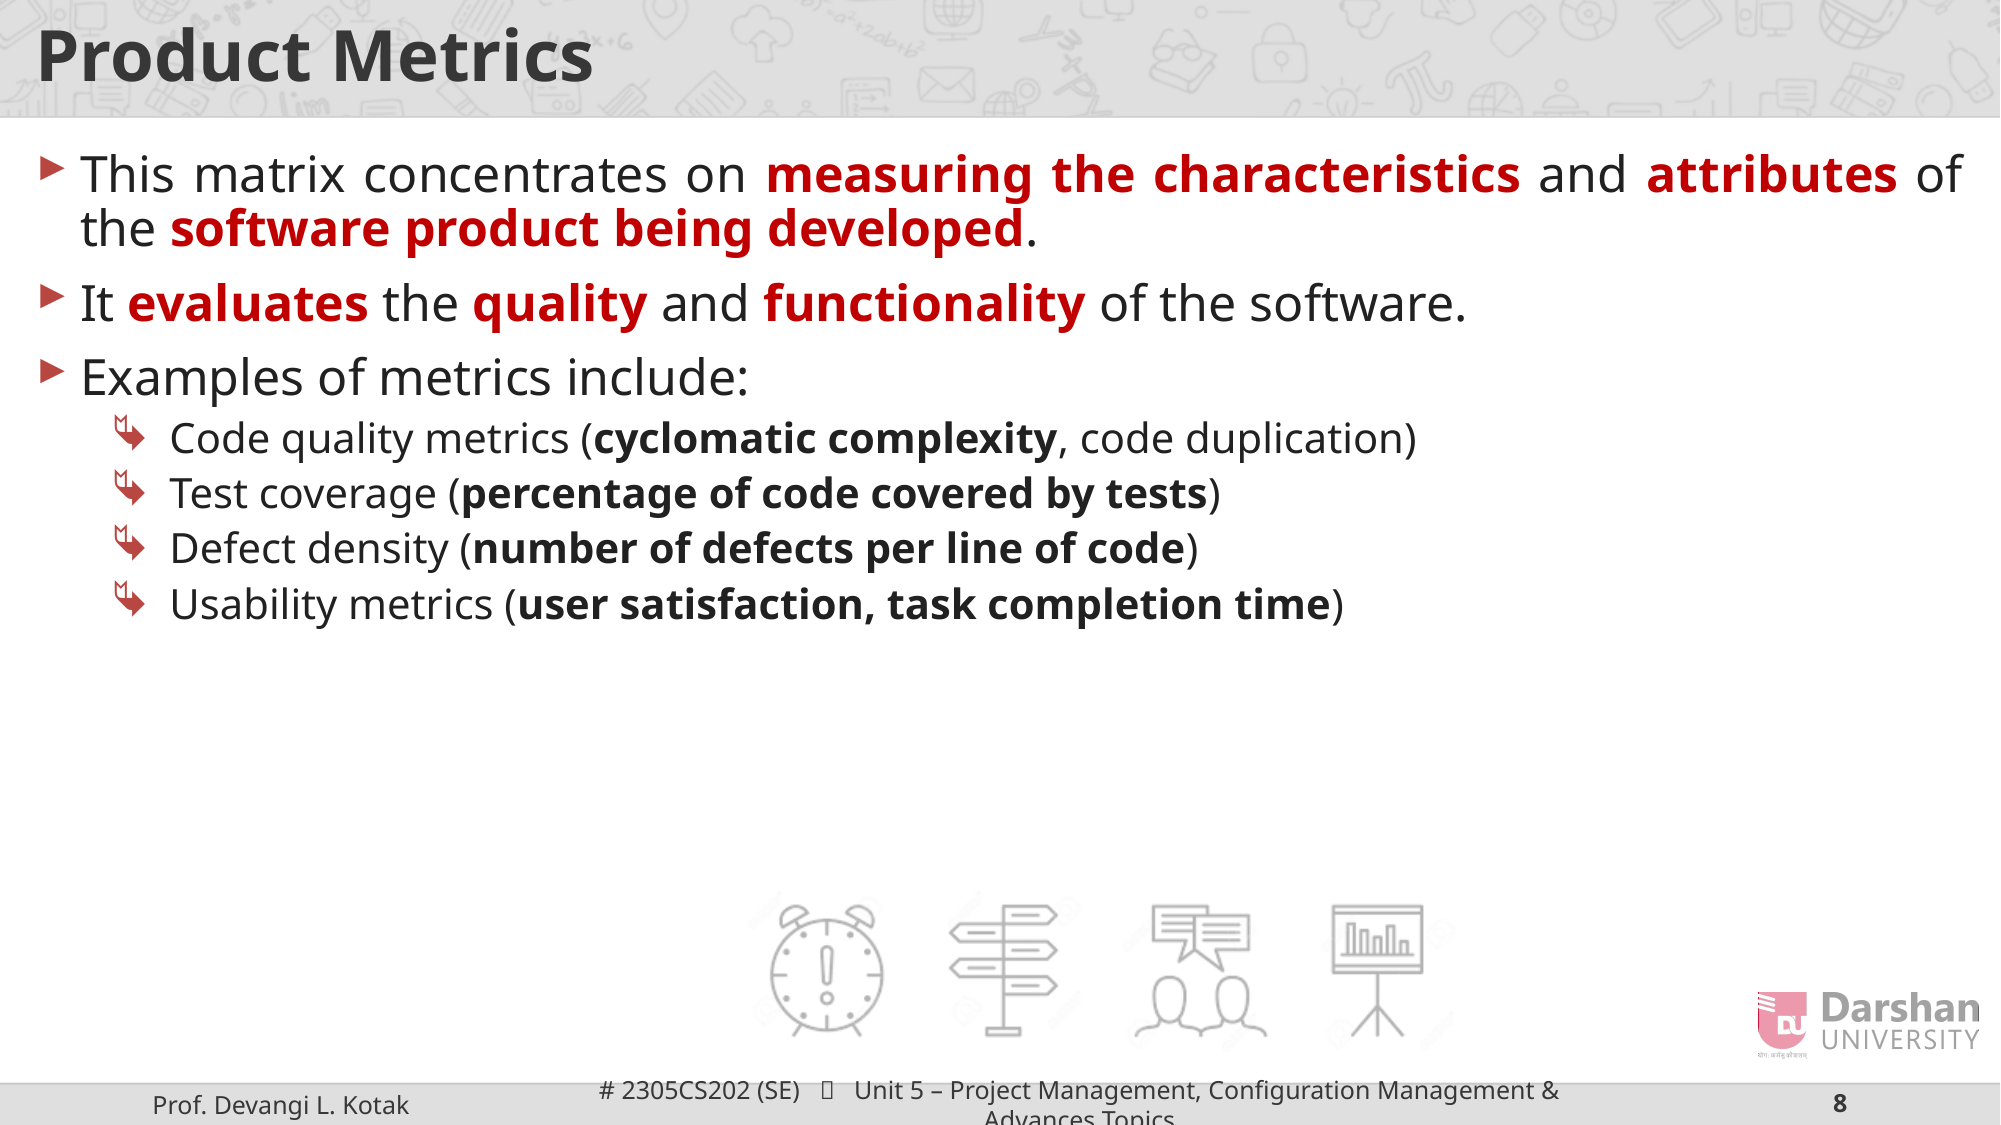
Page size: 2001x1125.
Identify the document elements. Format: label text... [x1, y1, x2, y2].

title Product Metrics [0, 0, 2000, 117]
picture [739, 883, 1092, 1059]
list This matrix concentrates on measuring the characteristics and attributes of the software product being developed. It evaluates the quality and functionality of the software. Examples of metrics include: Code quality metrics (cyclomatic complexity, code duplication) Test coverage (percentage of code covered by tests) Defect density (number of defects per line of code) Usability metrics (user satisfaction, task completion time) [21, 141, 1979, 1059]
picture [1113, 883, 1466, 1059]
